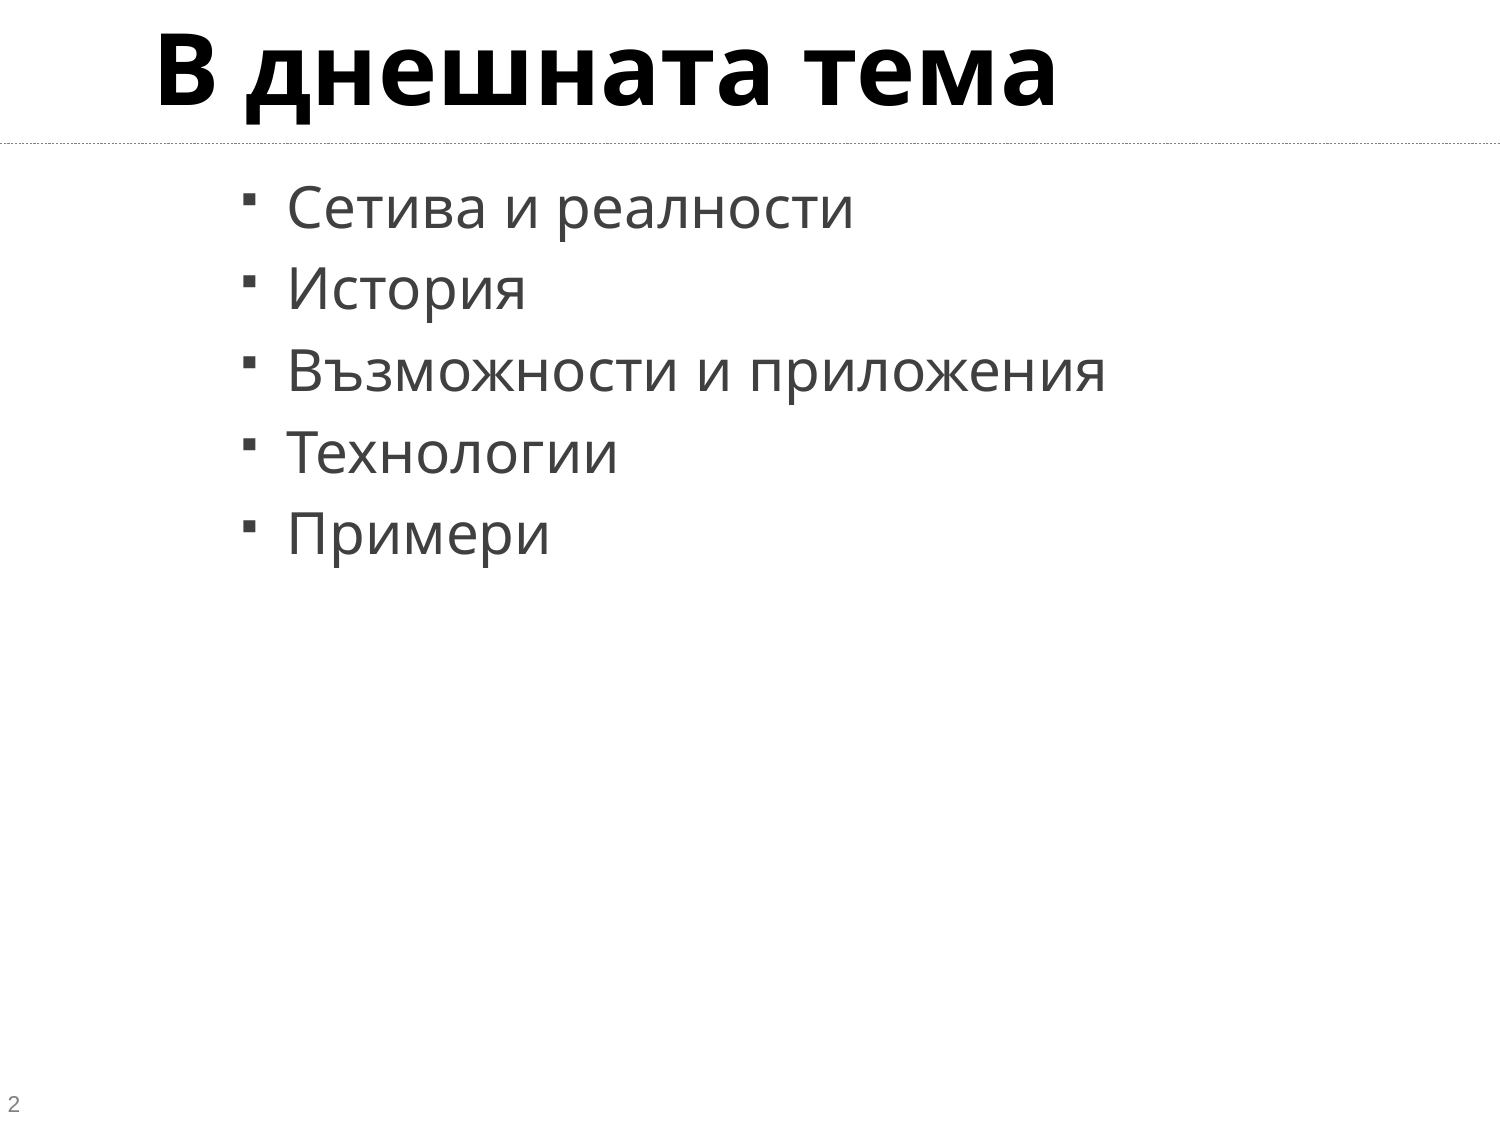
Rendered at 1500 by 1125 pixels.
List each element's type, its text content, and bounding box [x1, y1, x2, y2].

list Сетива и реалности История Възможности и приложения Технологии Примери [150, 162, 1488, 1113]
title В днешната тема [0, 0, 1500, 144]
